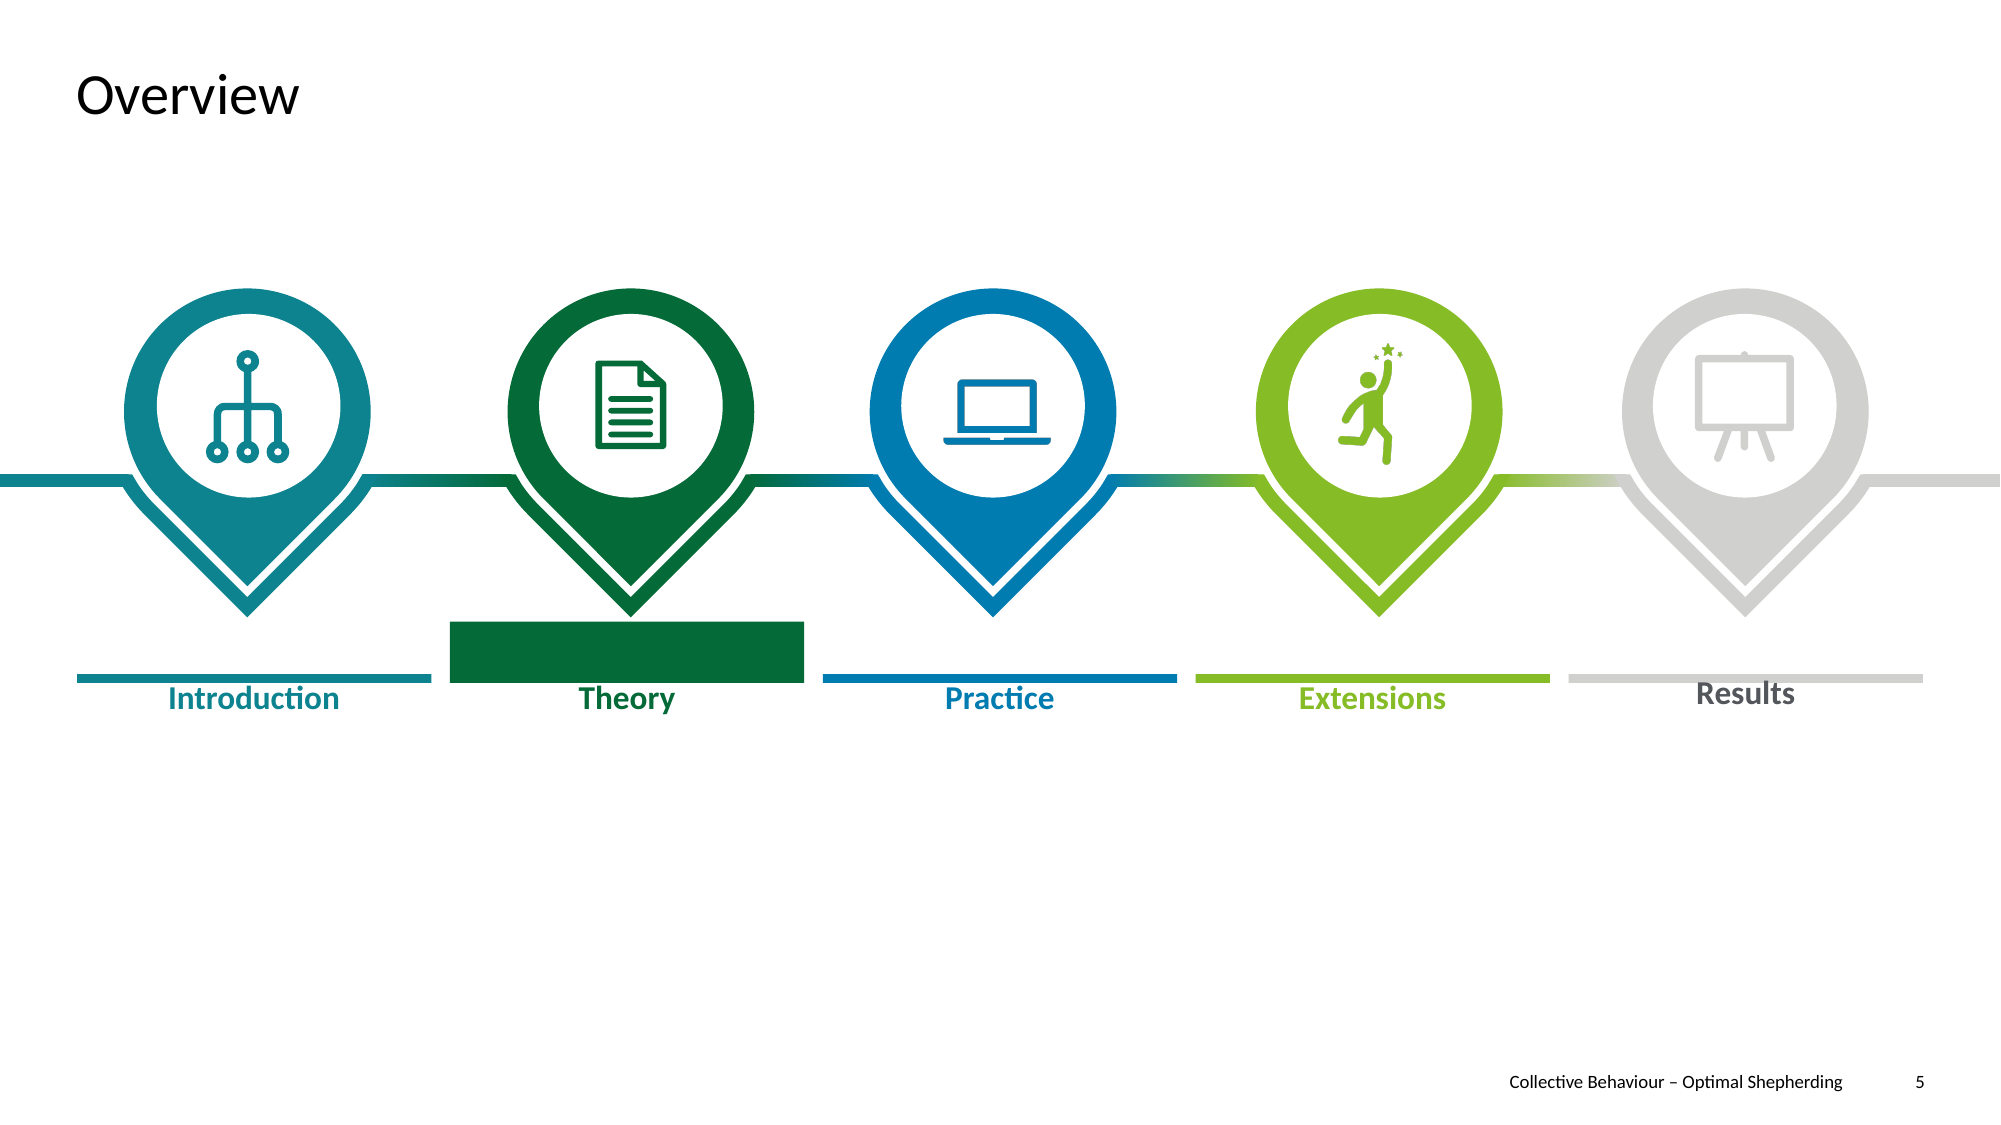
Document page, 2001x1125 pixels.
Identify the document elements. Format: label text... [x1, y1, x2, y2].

text_box Practice [822, 523, 1178, 793]
text_box Theory [449, 523, 805, 793]
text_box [595, 360, 667, 450]
text_box [383, 474, 505, 487]
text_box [861, 288, 1125, 618]
title Overview [76, 56, 1926, 112]
text_box [499, 474, 756, 618]
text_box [115, 288, 379, 618]
text_box [0, 474, 110, 487]
text_box [1129, 474, 1242, 487]
text_box Results [1568, 523, 1923, 773]
text_box [507, 288, 755, 587]
text_box Introduction [77, 523, 432, 793]
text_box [1247, 288, 1511, 618]
text_box [1515, 474, 1608, 487]
text_box [750, 474, 856, 487]
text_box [1613, 288, 1877, 618]
picture [941, 356, 1053, 468]
text_box [539, 313, 723, 498]
picture [1307, 339, 1438, 470]
text_box [1880, 474, 2000, 487]
text_box Extensions [1195, 523, 1550, 793]
